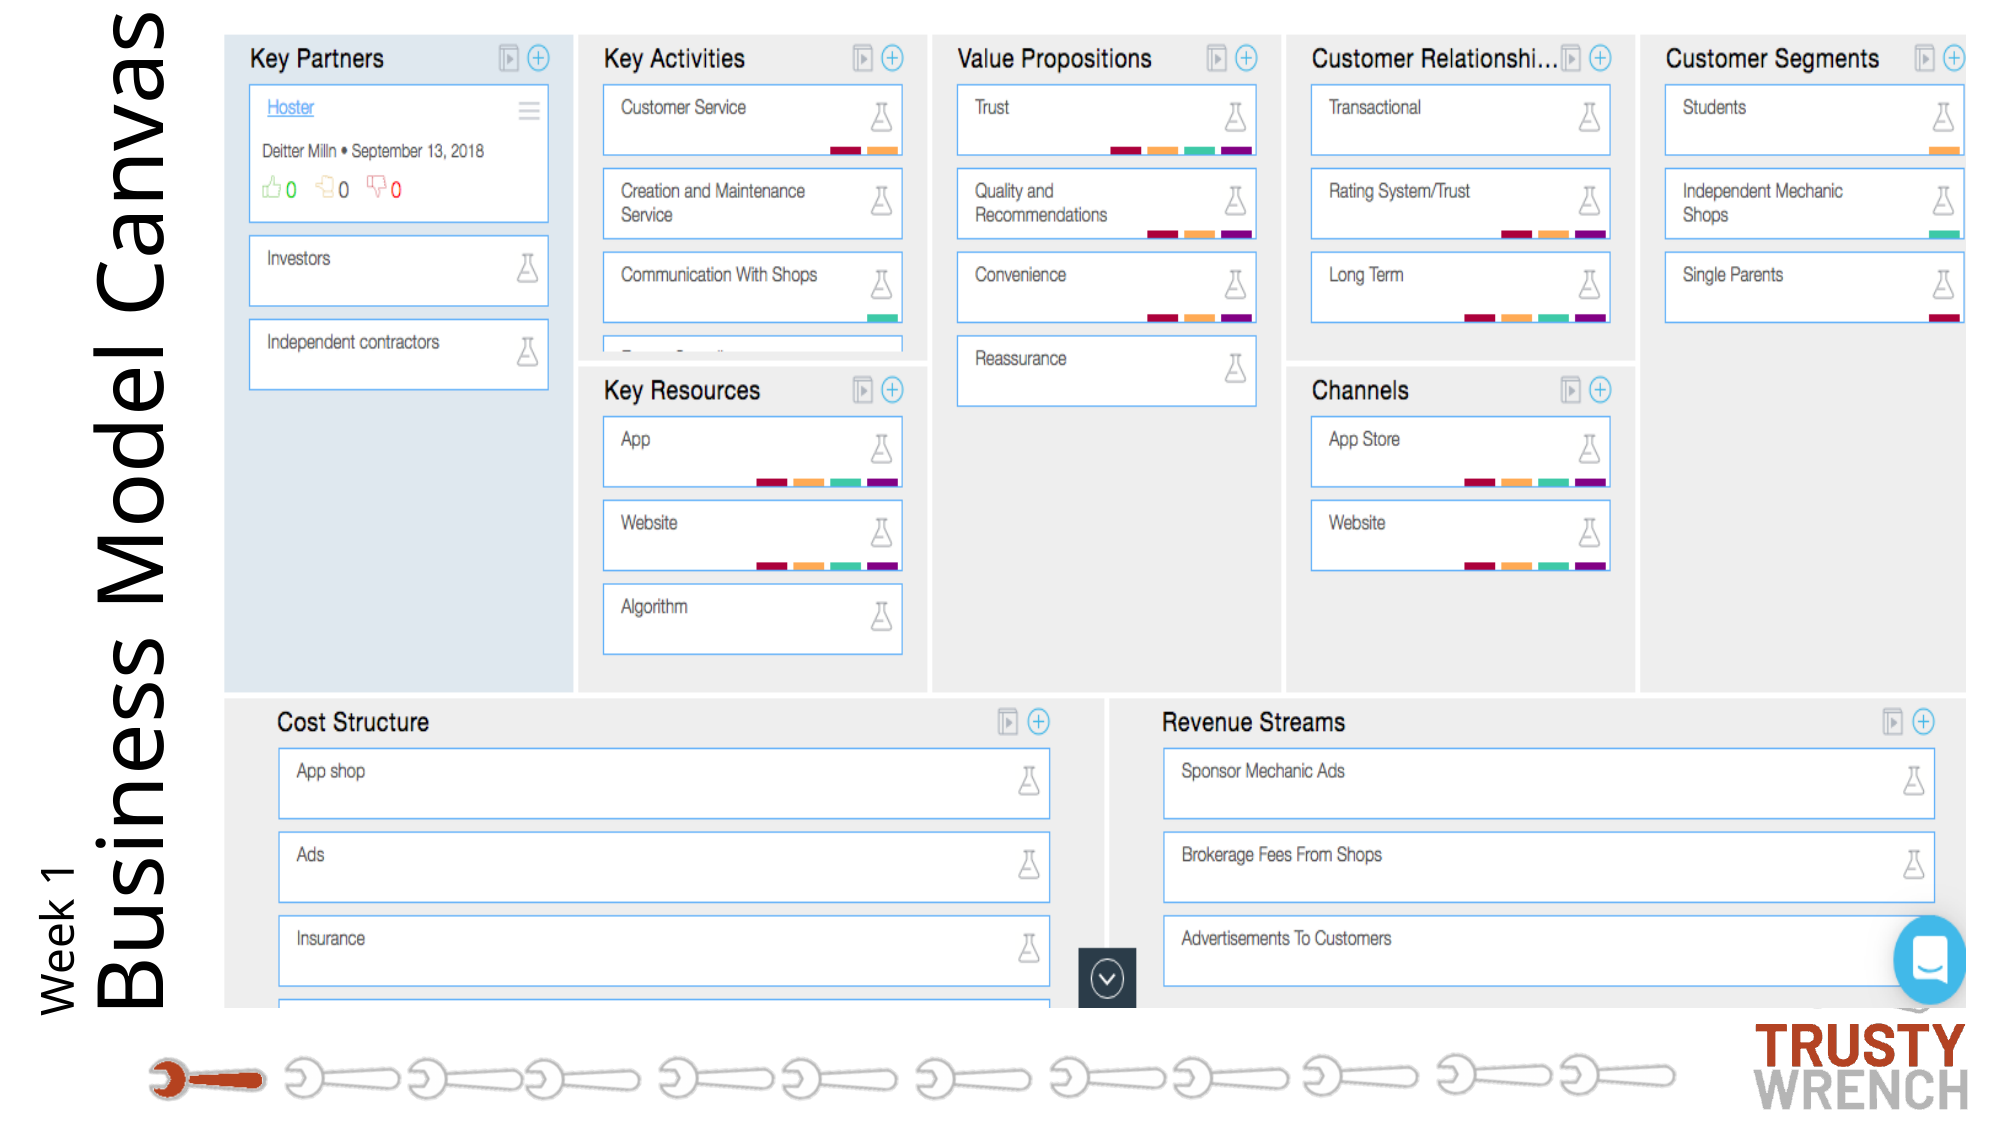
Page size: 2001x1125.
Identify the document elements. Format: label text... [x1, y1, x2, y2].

picture [222, 23, 1973, 1116]
title Week 1 Business Model Canvas [0, 0, 218, 1032]
picture [135, 1034, 1683, 1113]
